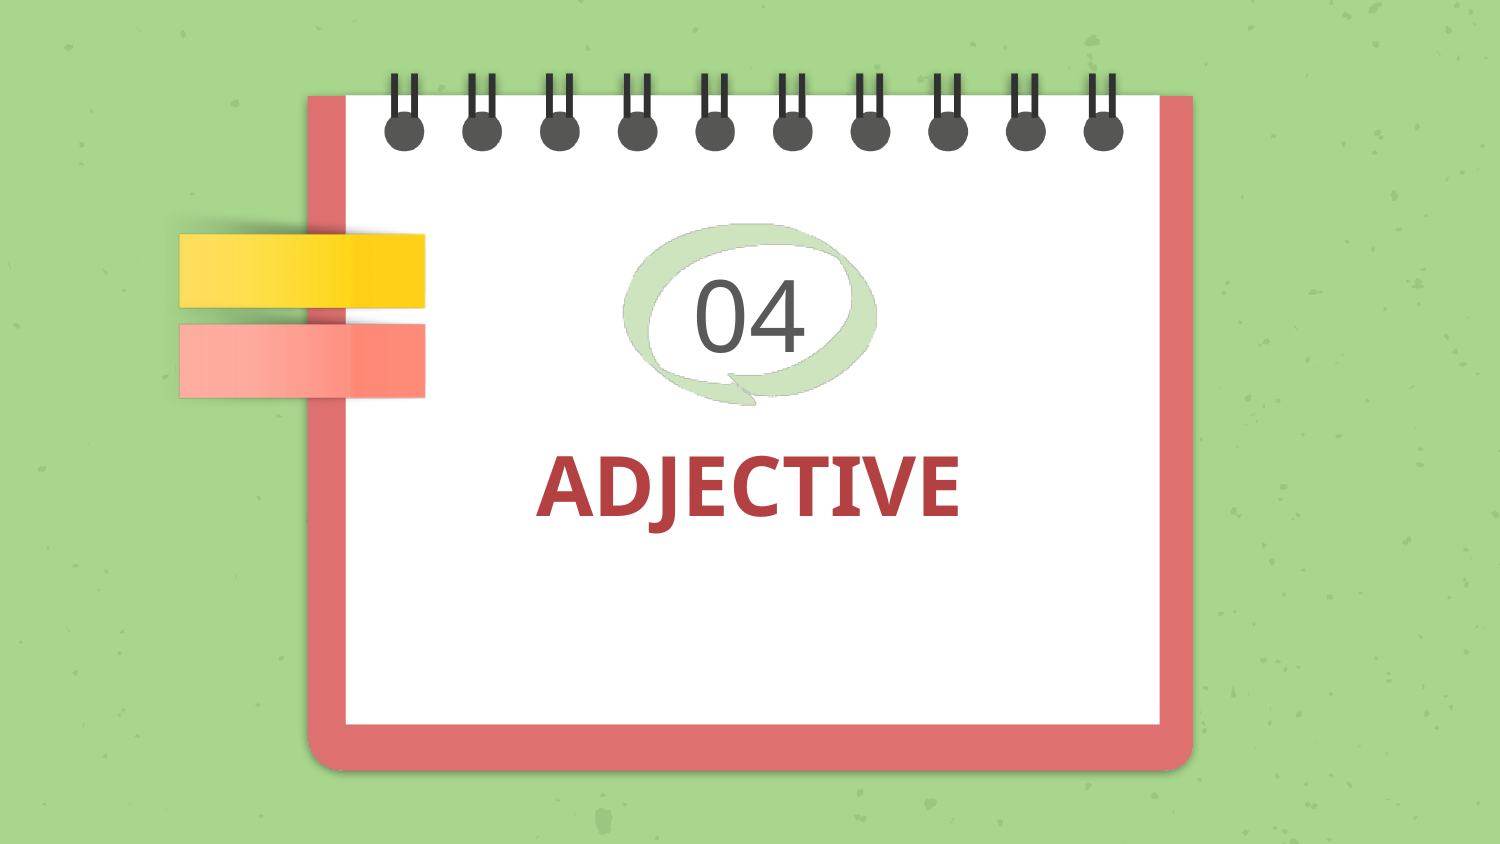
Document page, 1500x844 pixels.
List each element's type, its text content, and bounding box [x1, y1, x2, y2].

title ADJECTIVE [438, 418, 1062, 553]
picture [136, 73, 1193, 771]
